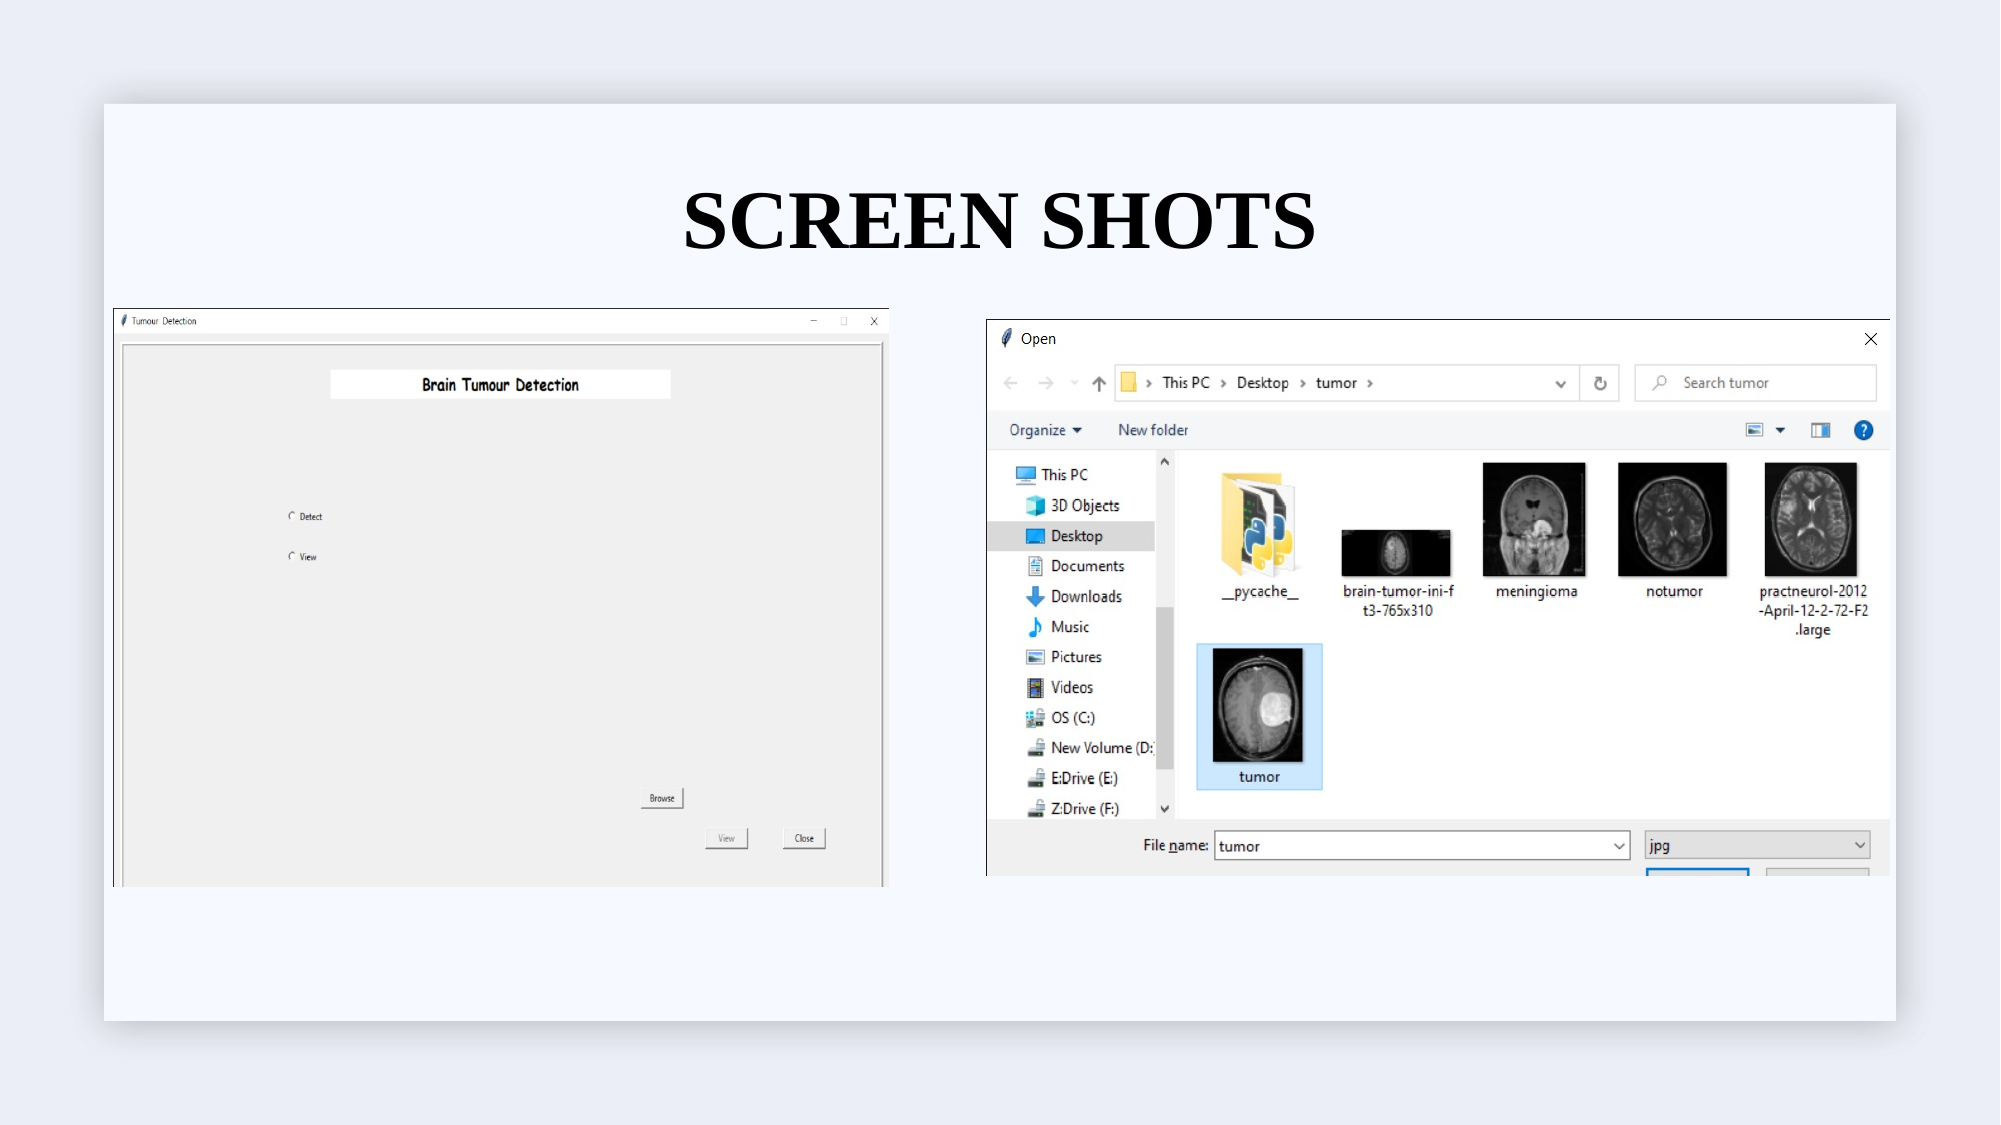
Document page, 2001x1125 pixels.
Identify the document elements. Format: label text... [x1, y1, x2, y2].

text_box SCREEN SHOTS [346, 149, 1654, 280]
picture [113, 308, 890, 887]
picture [986, 319, 1890, 876]
